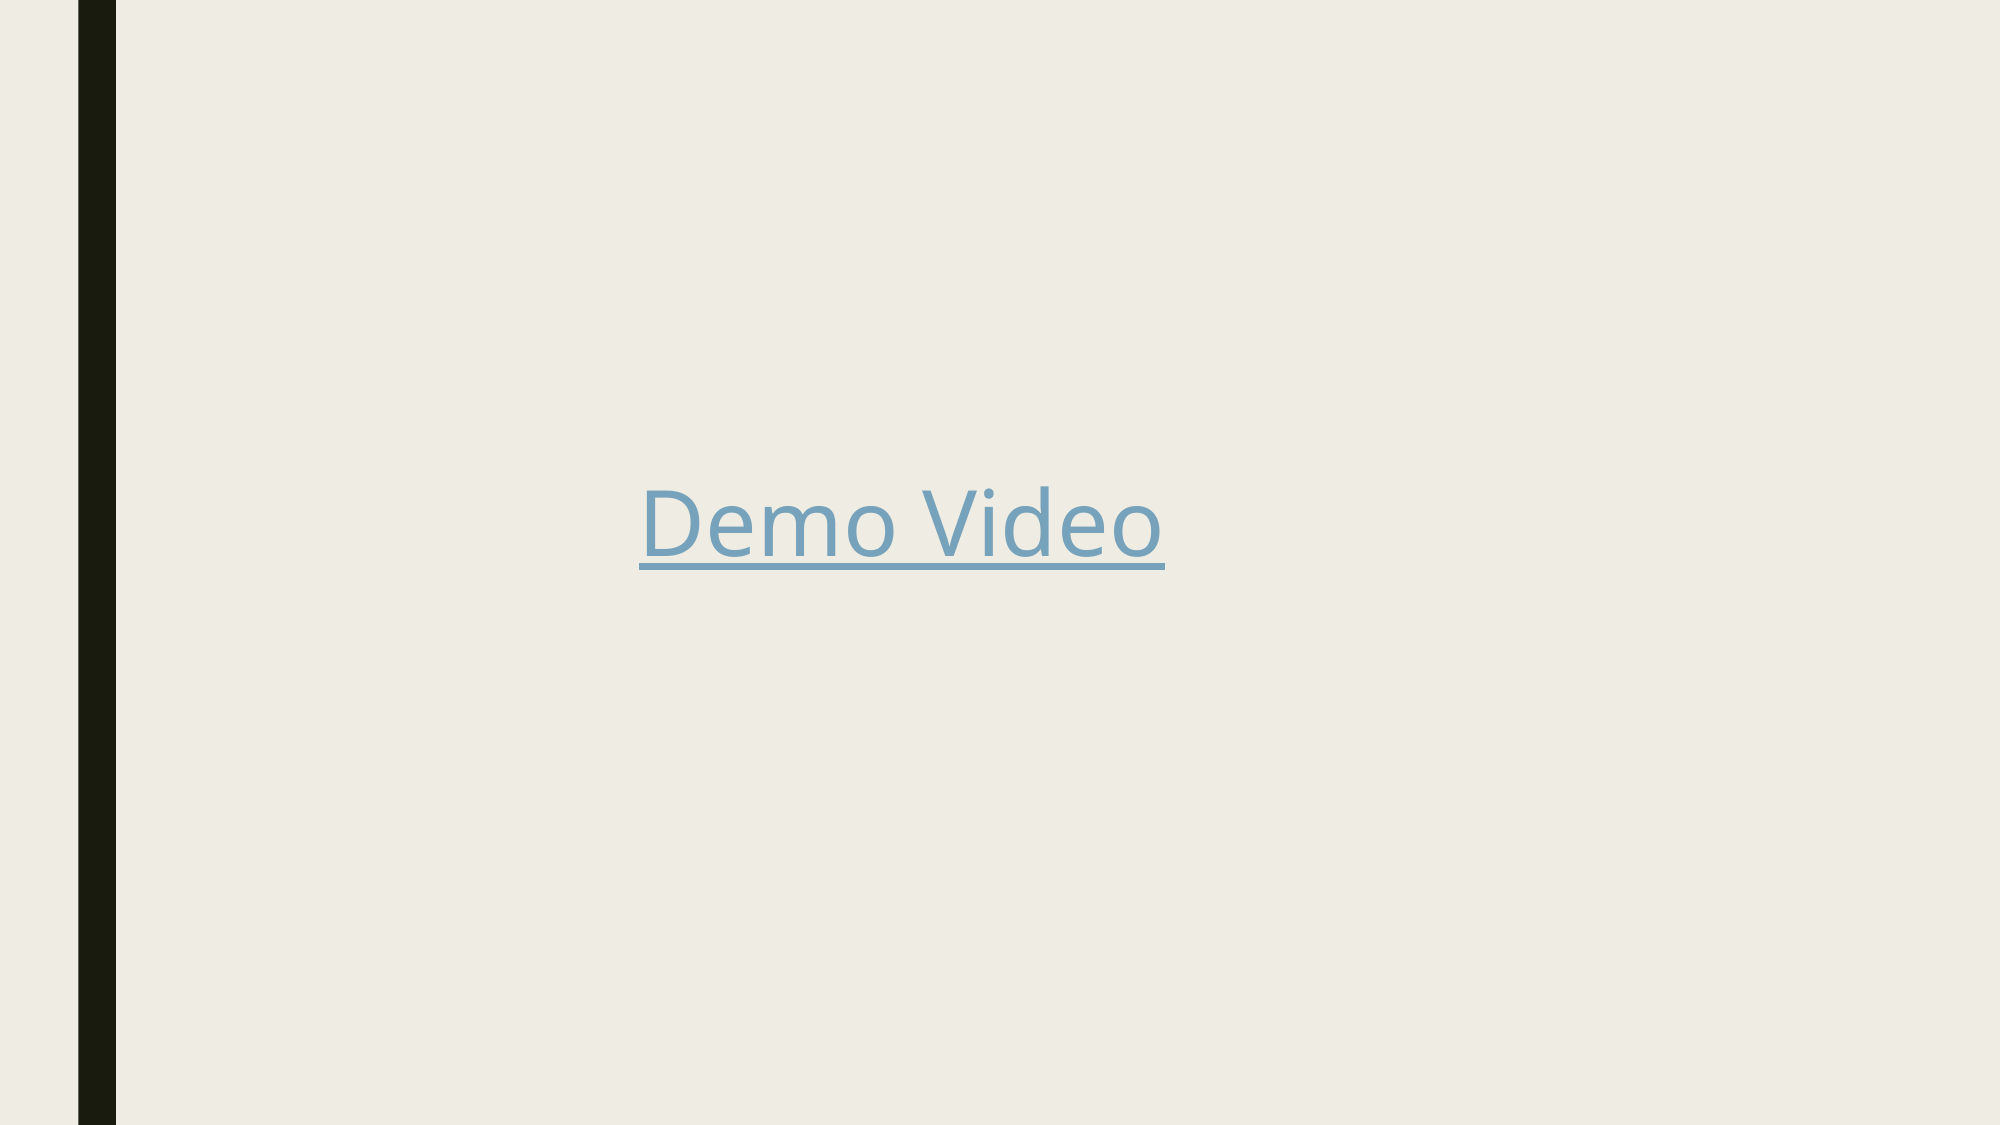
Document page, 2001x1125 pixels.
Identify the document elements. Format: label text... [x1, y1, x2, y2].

title Demo Video [623, 459, 2000, 704]
